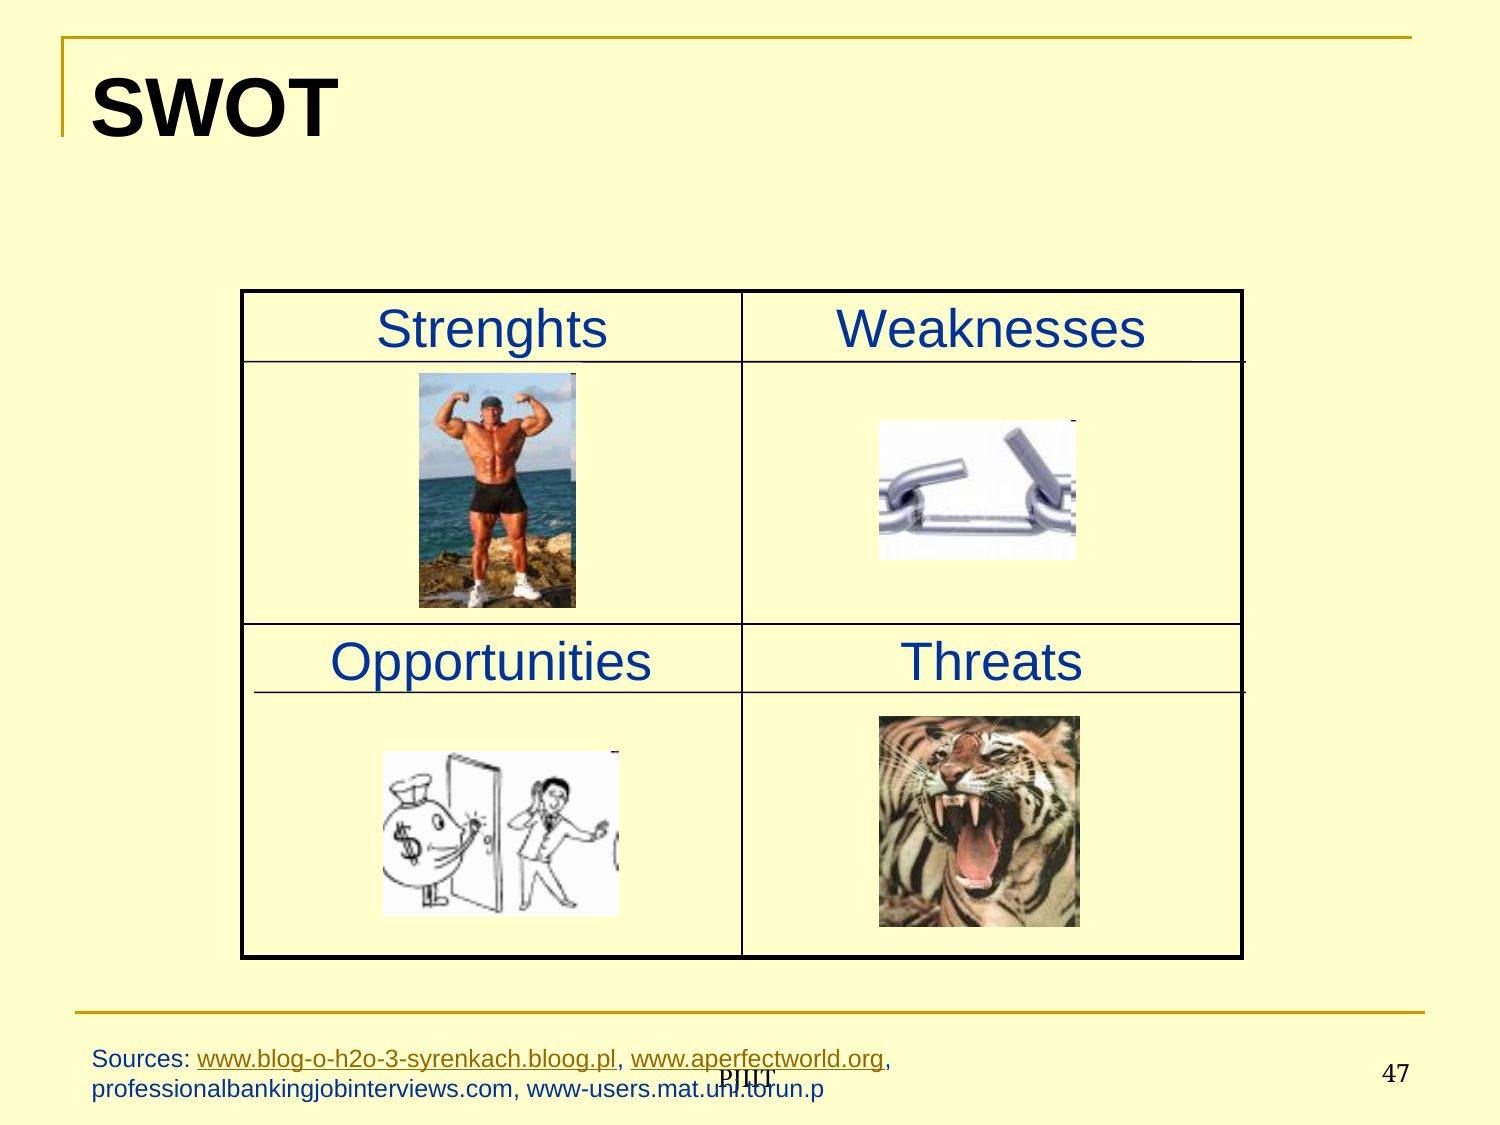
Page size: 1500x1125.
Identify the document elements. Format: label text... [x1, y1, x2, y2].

table_header Weaknesses [743, 293, 1240, 361]
table_header Strenghts [244, 362, 741, 623]
title SWOT [74, 45, 1426, 233]
picture [879, 420, 1076, 561]
table_header Strenghts [244, 293, 741, 361]
table_header Weaknesses [743, 362, 1240, 623]
table_cell Threats [743, 625, 1240, 692]
table_cell Opportunities [244, 625, 741, 955]
picture [383, 751, 619, 916]
text_box Sources: www.blog-o-h2o-3-syrenkach.bloog.pl, www.aperfectworld.org, professionalbankingjobinterviews.com, www-users.mat.uni.torun.p [76, 1034, 951, 1110]
slide_number 47 [1074, 1023, 1426, 1100]
picture [879, 715, 1081, 928]
picture [418, 373, 576, 609]
table_cell Threats [743, 693, 1240, 955]
footer PJIIT [512, 1024, 988, 1101]
